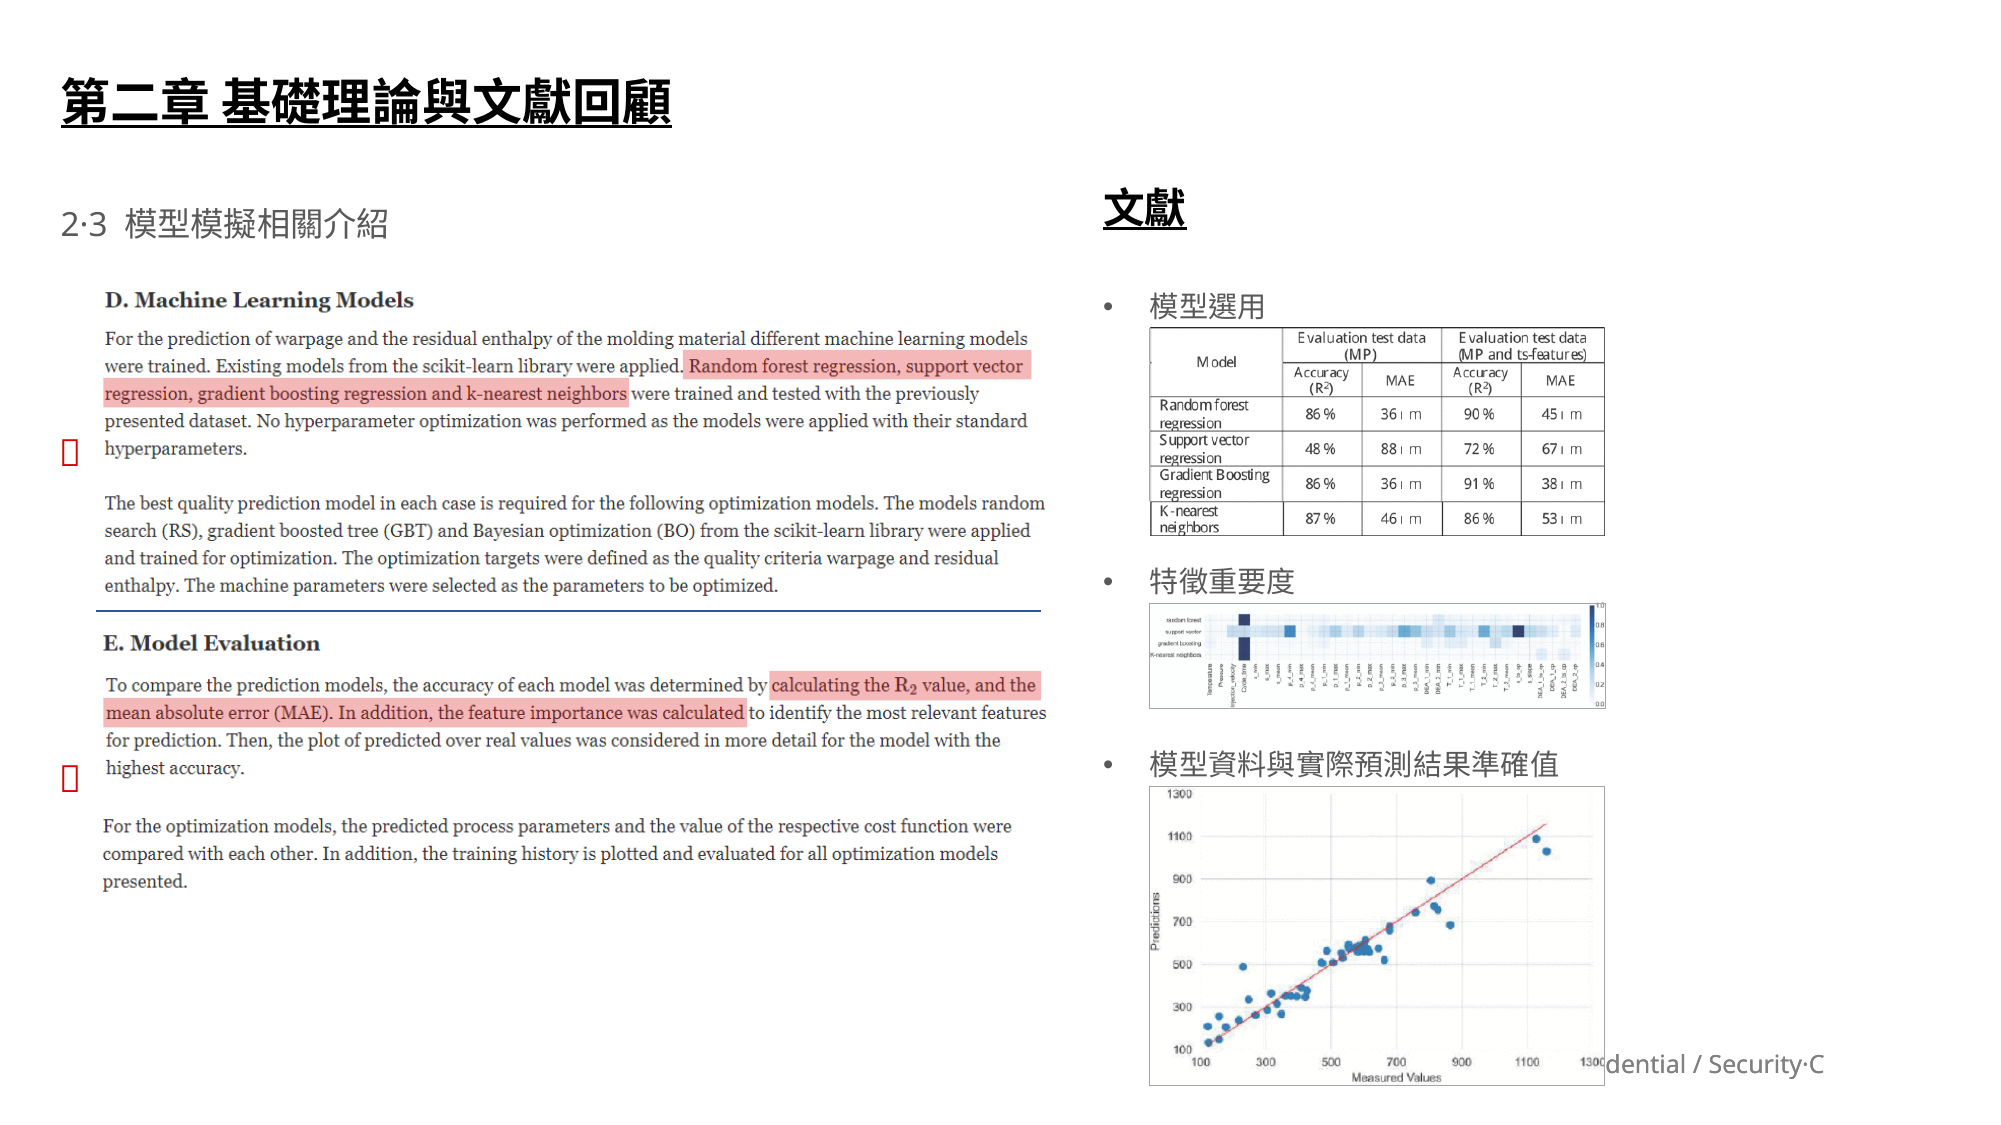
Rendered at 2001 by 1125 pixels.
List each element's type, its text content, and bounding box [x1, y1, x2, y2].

text_box  [44, 747, 95, 808]
text_box 文獻 模型選用 特徵重要度 模型資料與實際預測結果準確值 [1088, 178, 1575, 789]
picture [1149, 602, 1605, 708]
text_box  [44, 421, 95, 481]
picture [1149, 786, 1605, 1086]
text_box 第二章 基礎理論與文獻回顧 2·3 模型模擬相關介紹 [45, 67, 687, 251]
picture [1149, 327, 1605, 536]
picture [95, 281, 1053, 606]
picture [95, 624, 1053, 905]
